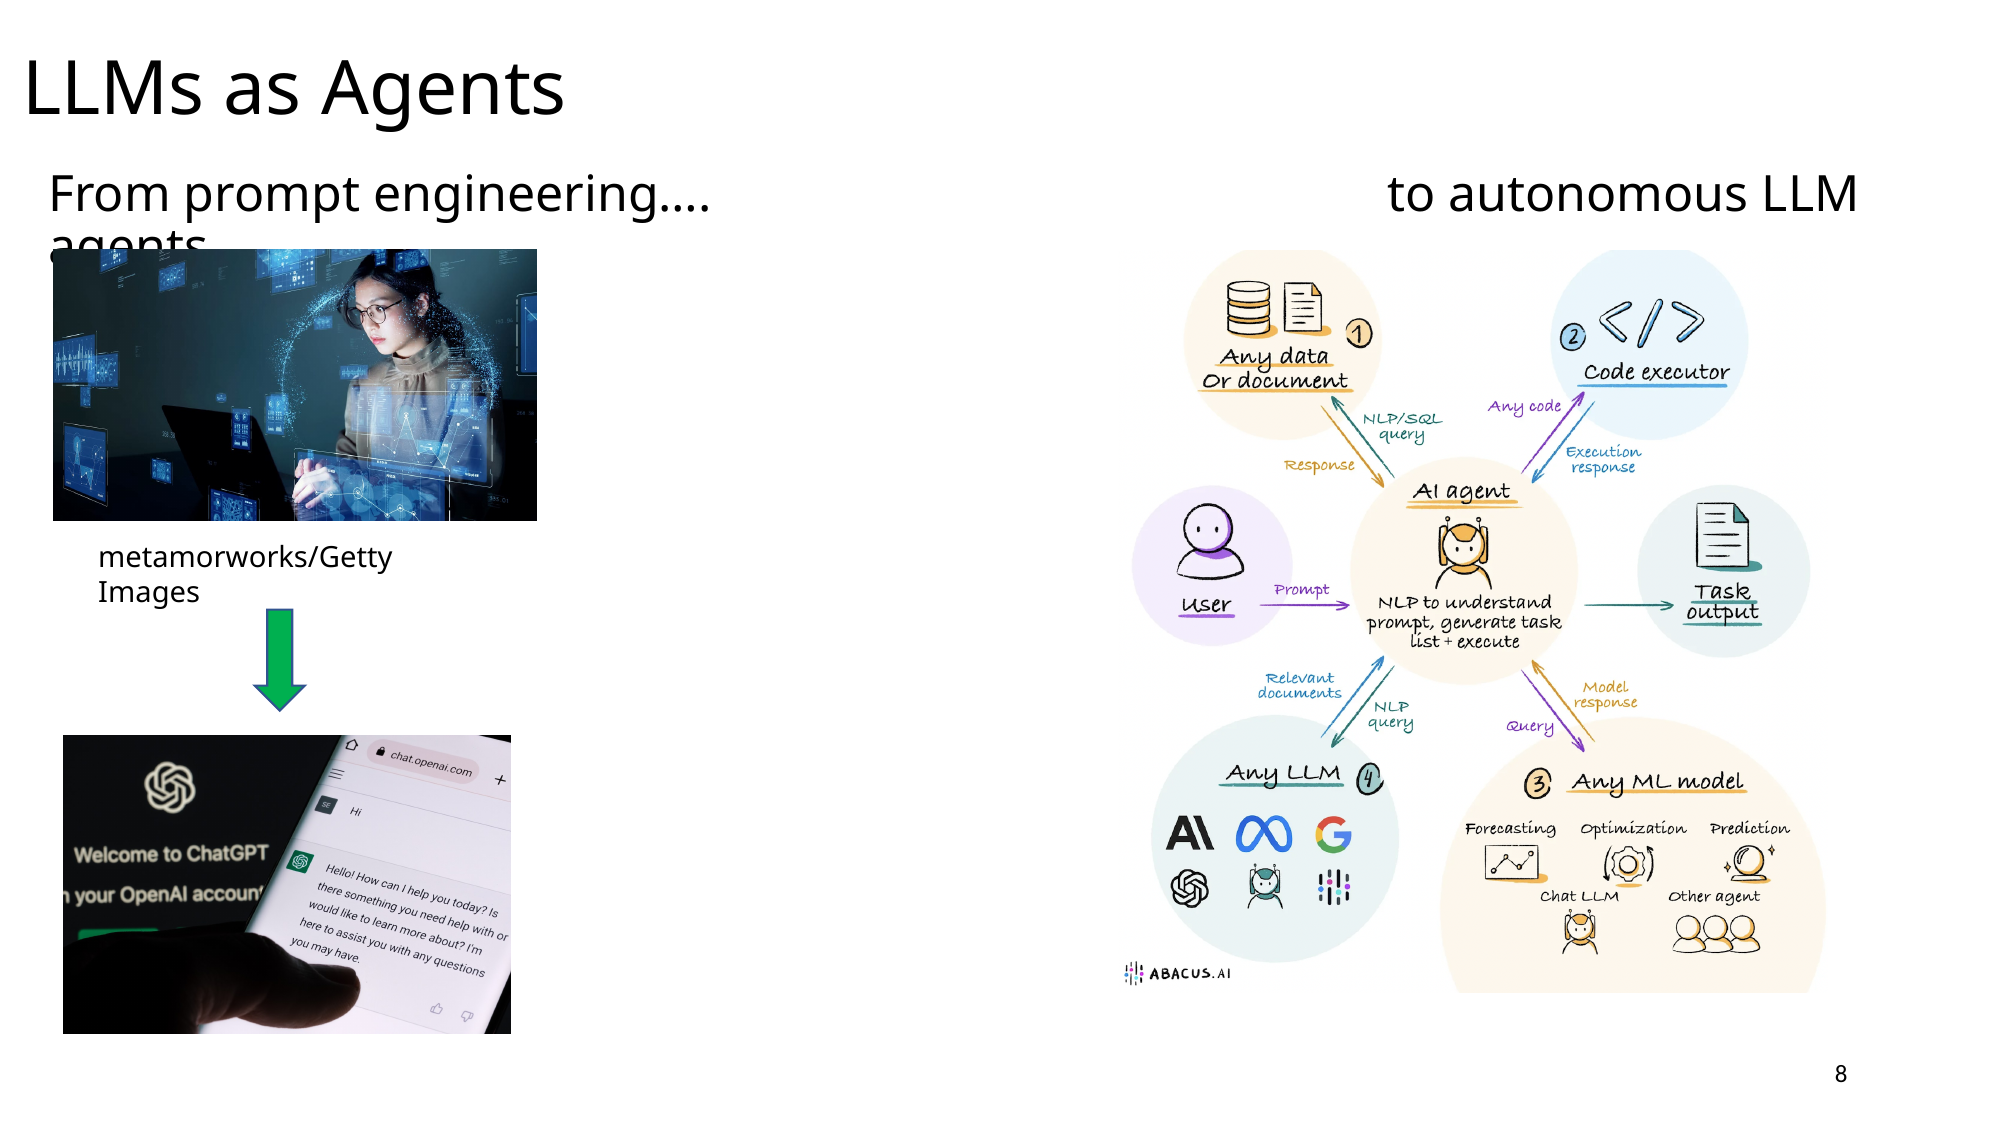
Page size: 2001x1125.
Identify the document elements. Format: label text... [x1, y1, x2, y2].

text_box [252, 608, 308, 713]
picture [63, 735, 511, 1034]
title LLMs as Agents [7, 19, 1413, 161]
picture [1118, 250, 1828, 993]
list From prompt engineering…. to autonomous LLM agents [33, 160, 1937, 875]
slide_number 8 [1412, 1042, 1863, 1103]
picture [53, 249, 537, 521]
text_box metamorworks/Getty Images [83, 531, 476, 616]
